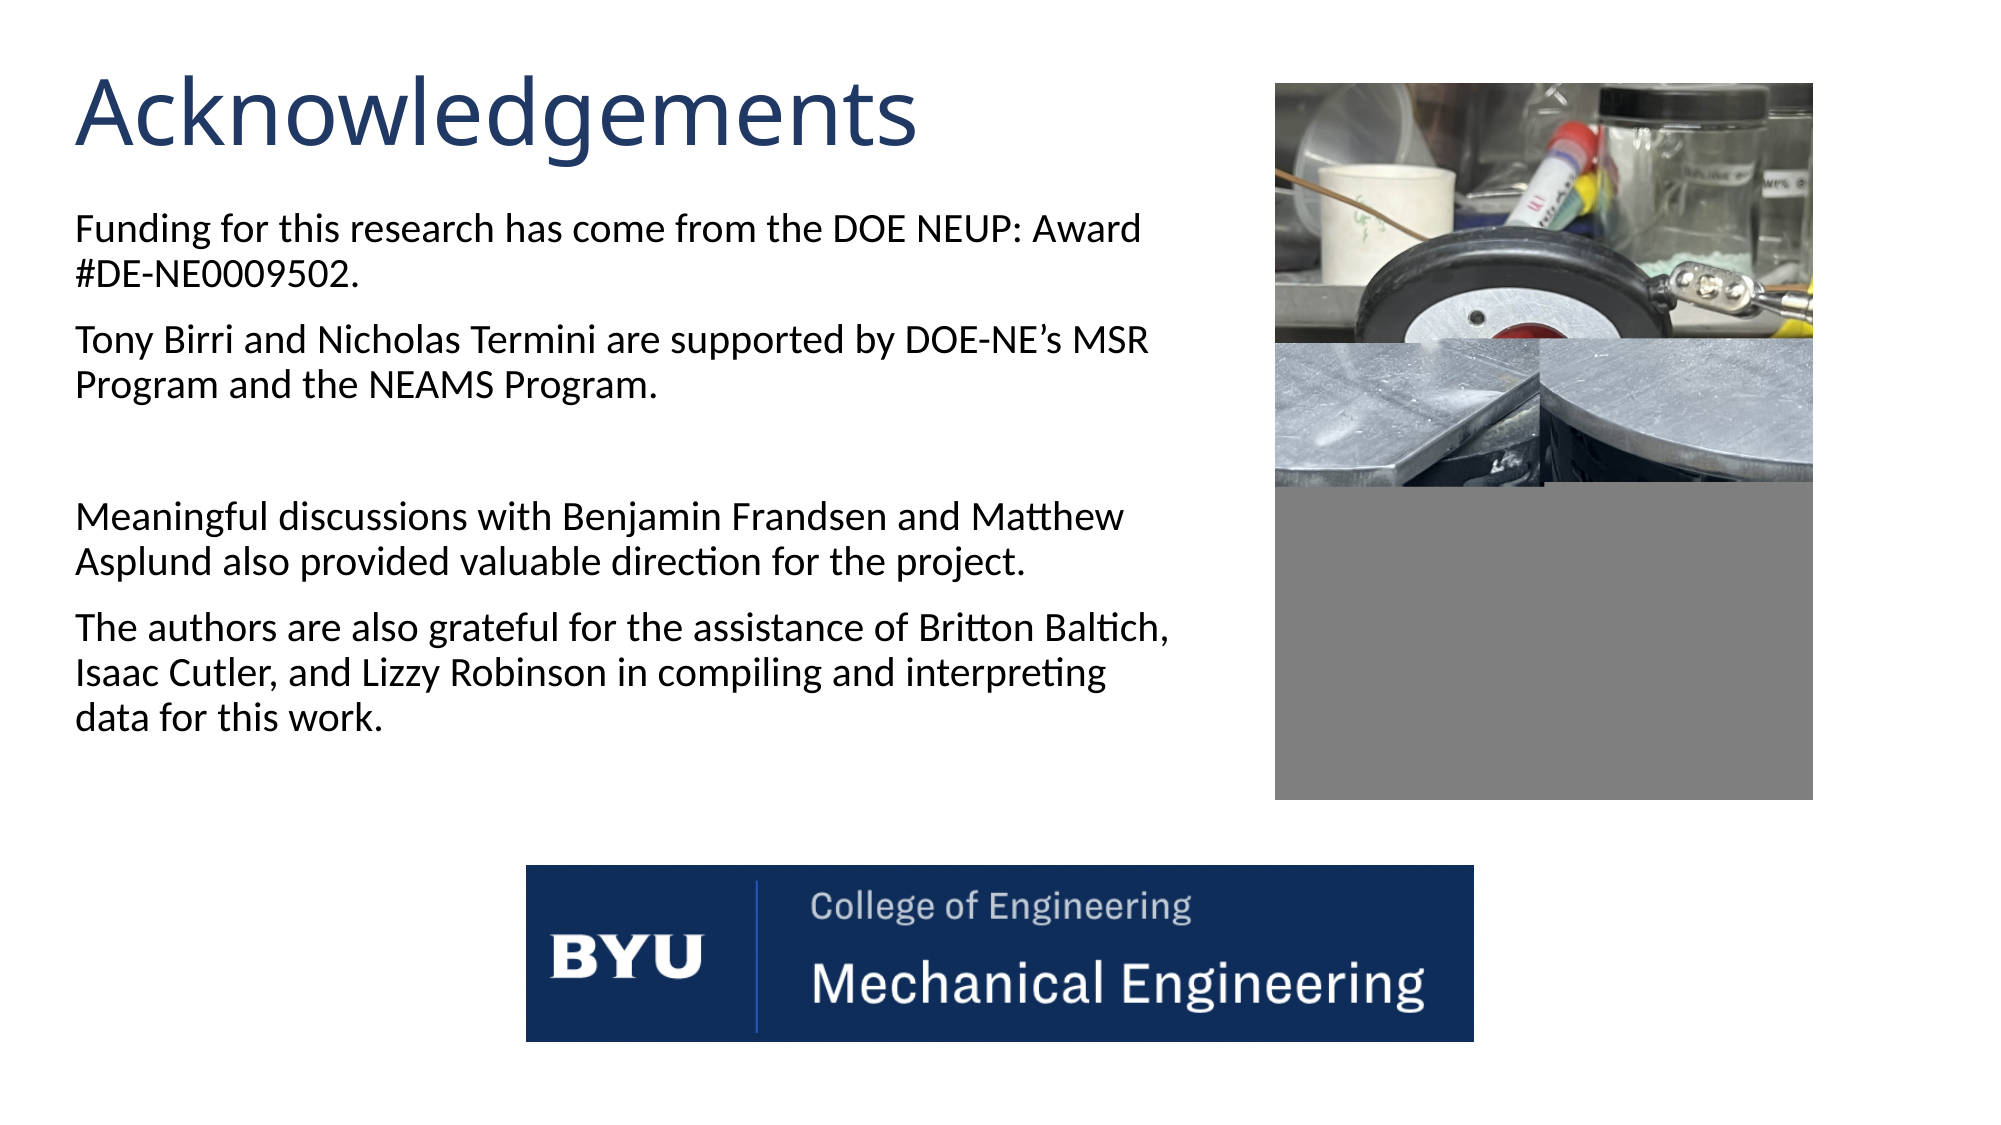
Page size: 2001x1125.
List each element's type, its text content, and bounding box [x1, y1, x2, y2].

picture [1274, 83, 1813, 800]
picture [526, 865, 1474, 1042]
title Acknowledgements [60, 45, 1935, 186]
list Funding for this research has come from the DOE NEUP: Award #DE-NE0009502. Tony Birri and Nicholas Termini are supported by DOE-NE’s MSR Program and the NEAMS Program. Meaningful discussions with Benjamin Frandsen and Matthew Asplund also provided valuable direction for the project. The authors are also grateful for the assistance of Britton Baltich, Isaac Cutler, and Lizzy Robinson in compiling and interpreting data for this work. [60, 199, 1207, 784]
